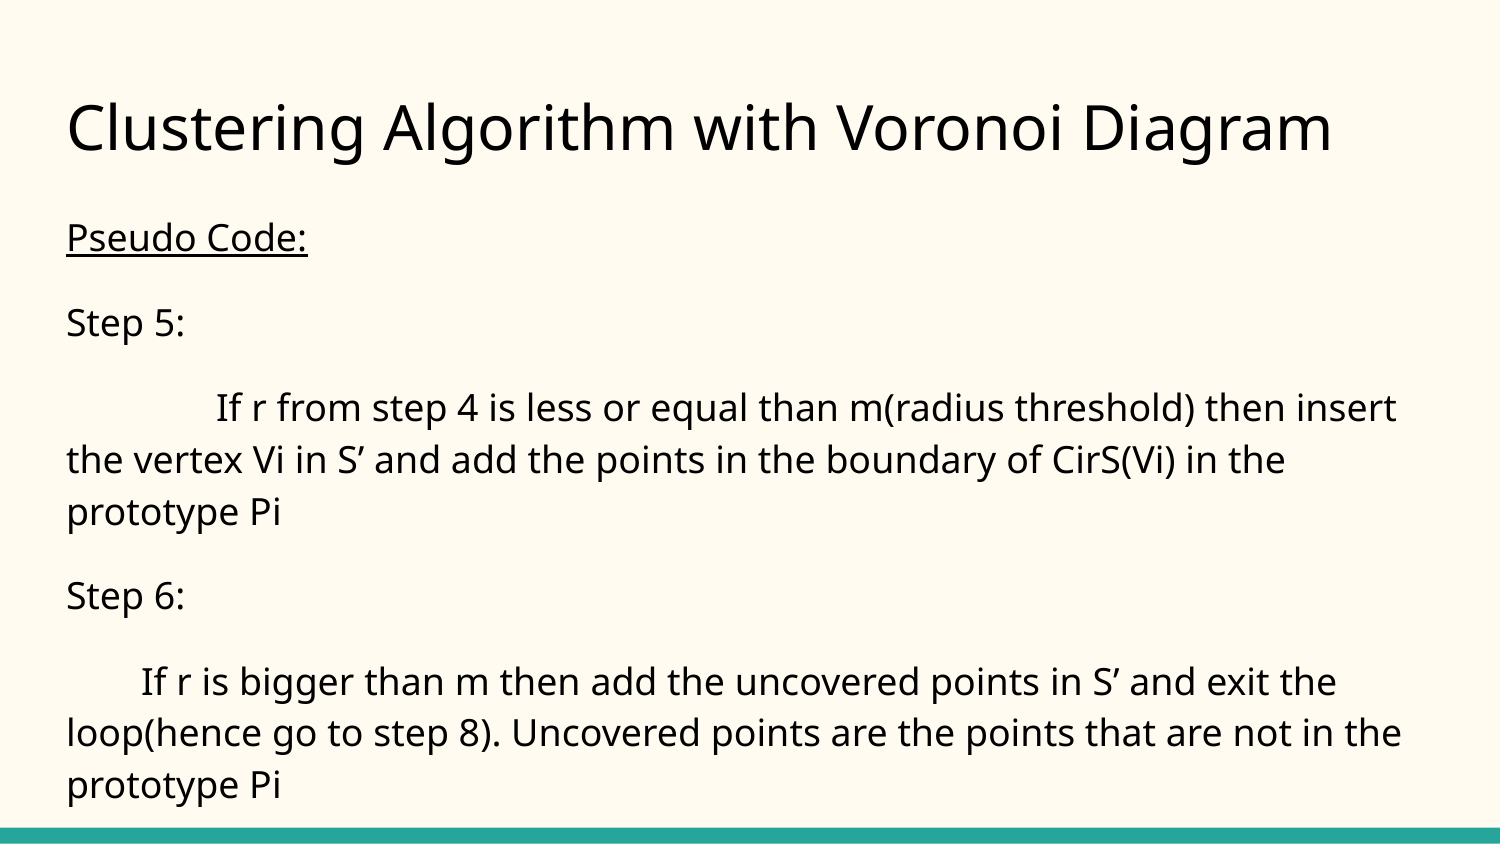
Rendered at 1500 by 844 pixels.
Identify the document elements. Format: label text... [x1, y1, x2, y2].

title Clustering Algorithm with Voronoi Diagram [51, 72, 1449, 174]
list Pseudo Code: Step 5: If r from step 4 is less or equal than m(radius threshold) then insert the vertex Vi in S’ and add the points in the boundary of CirS(Vi) in the prototype Pi Step 6: If r is bigger than m then add the uncovered points in S’ and exit the loop(hence go to step 8). Uncovered points are the points that are not in the prototype Pi [51, 192, 1449, 750]
